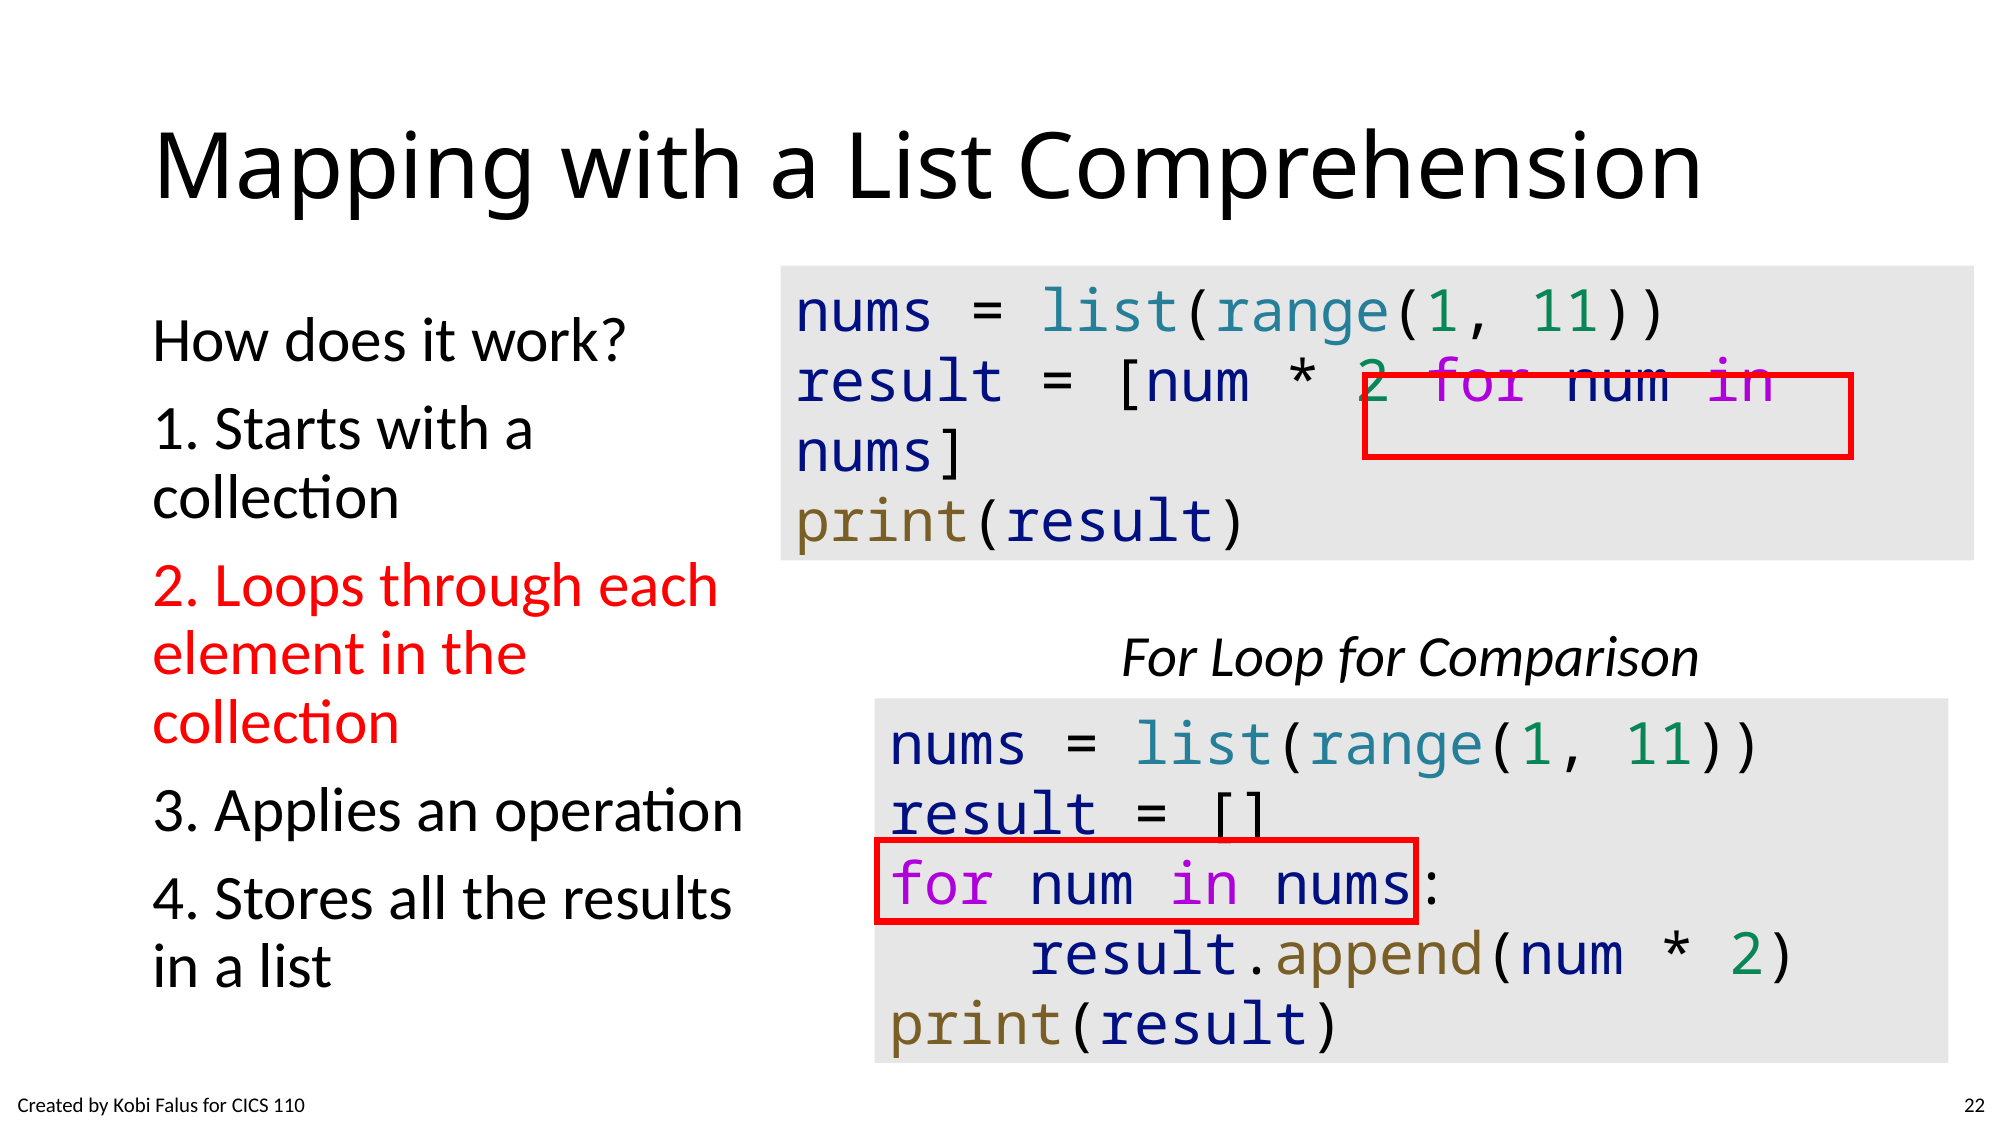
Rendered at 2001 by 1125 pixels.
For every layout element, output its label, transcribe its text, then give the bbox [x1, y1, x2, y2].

list How does it work? 1. Starts with a collection 2. Loops through each element in the collection 3. Applies an operation 4. Stores all the results in a list [137, 299, 796, 1014]
title Mapping with a List Comprehension [137, 59, 1863, 278]
text_box nums = list(range(1, 11)) result = [] for num in nums: result.append(num * 2) print(result) [874, 698, 1949, 1063]
text_box [1364, 374, 1852, 458]
text_box nums = list(range(1, 11)) result = [num * 2 for num in nums] print(result) [780, 265, 1975, 561]
text_box For Loop for Comparison [1106, 610, 1717, 696]
text_box [876, 839, 1417, 922]
